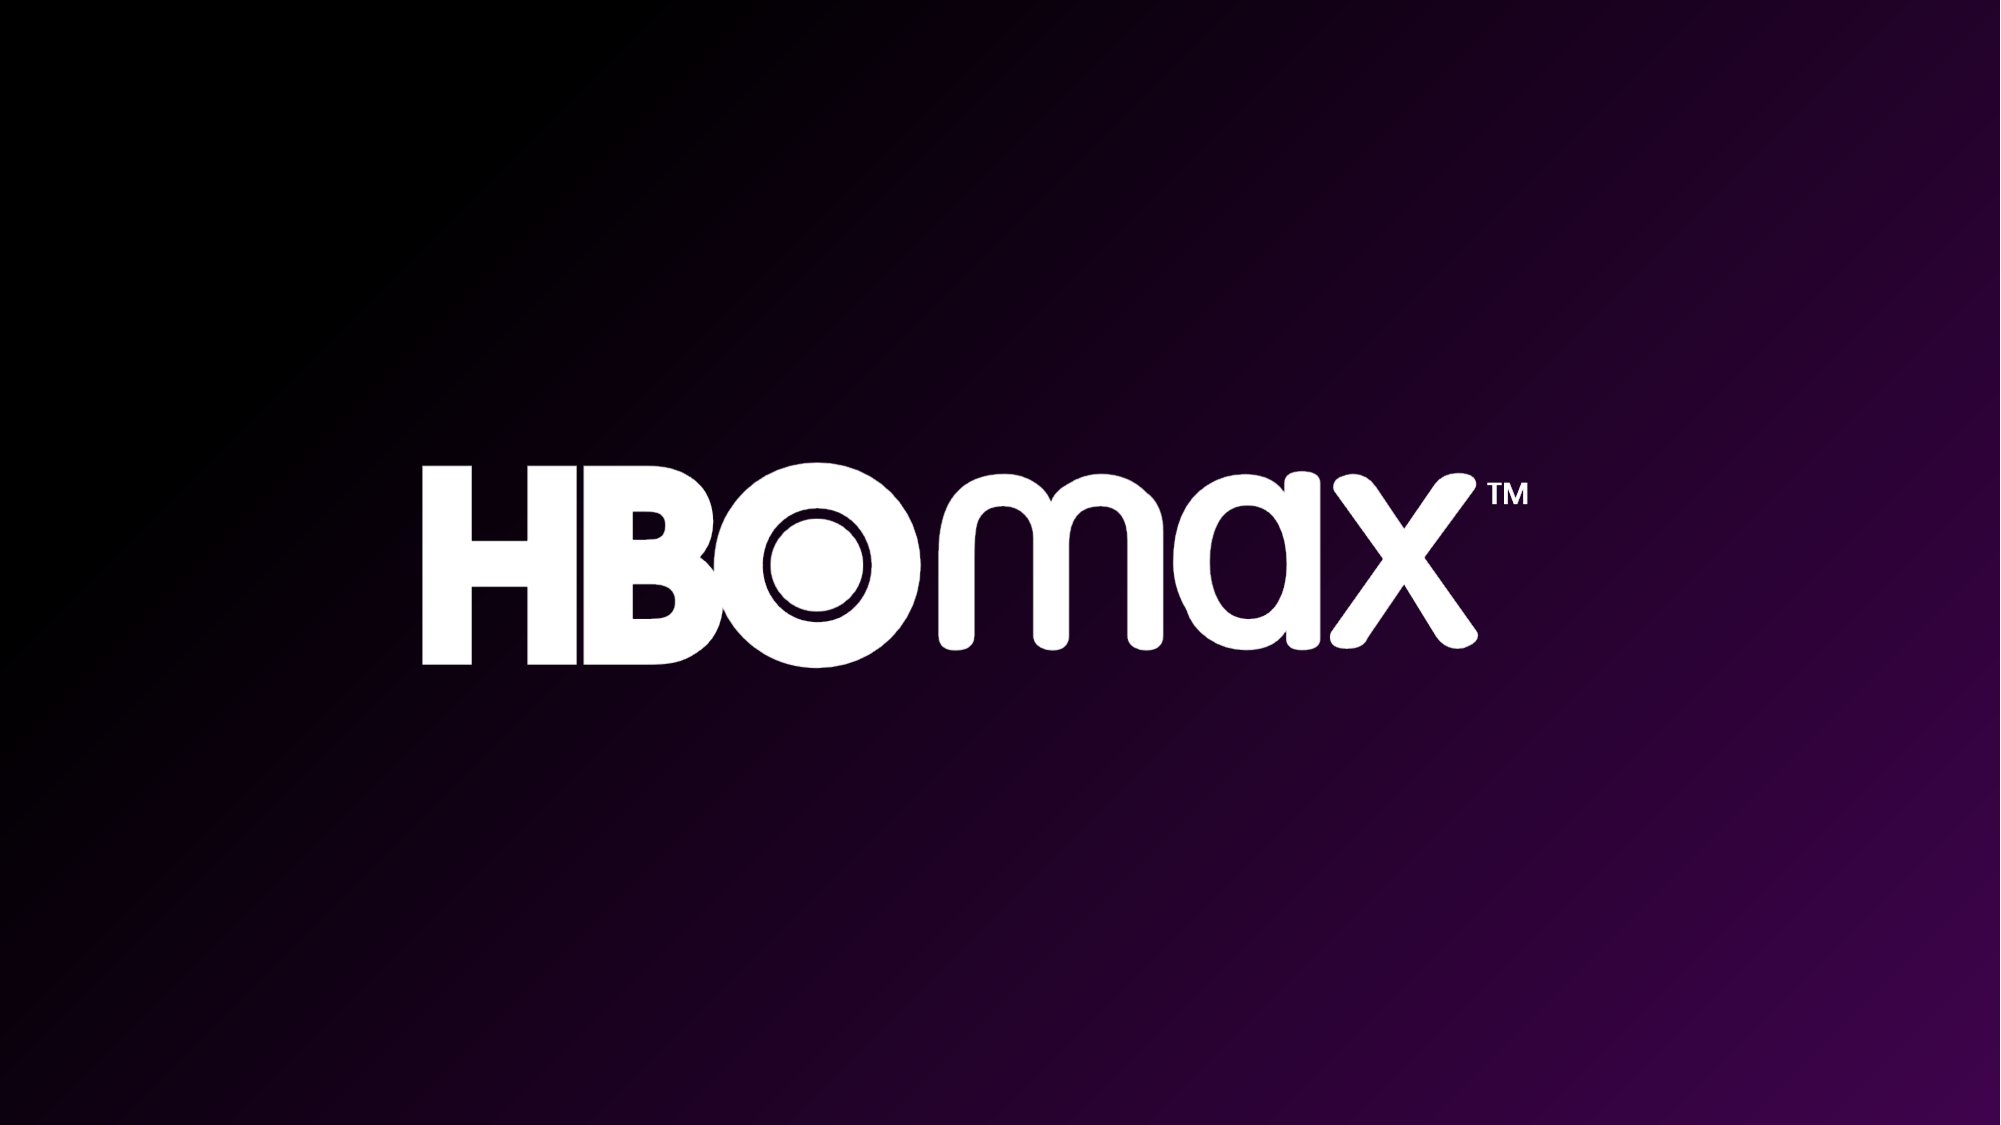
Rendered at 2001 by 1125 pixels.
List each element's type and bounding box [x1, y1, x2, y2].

picture [401, 332, 1598, 726]
